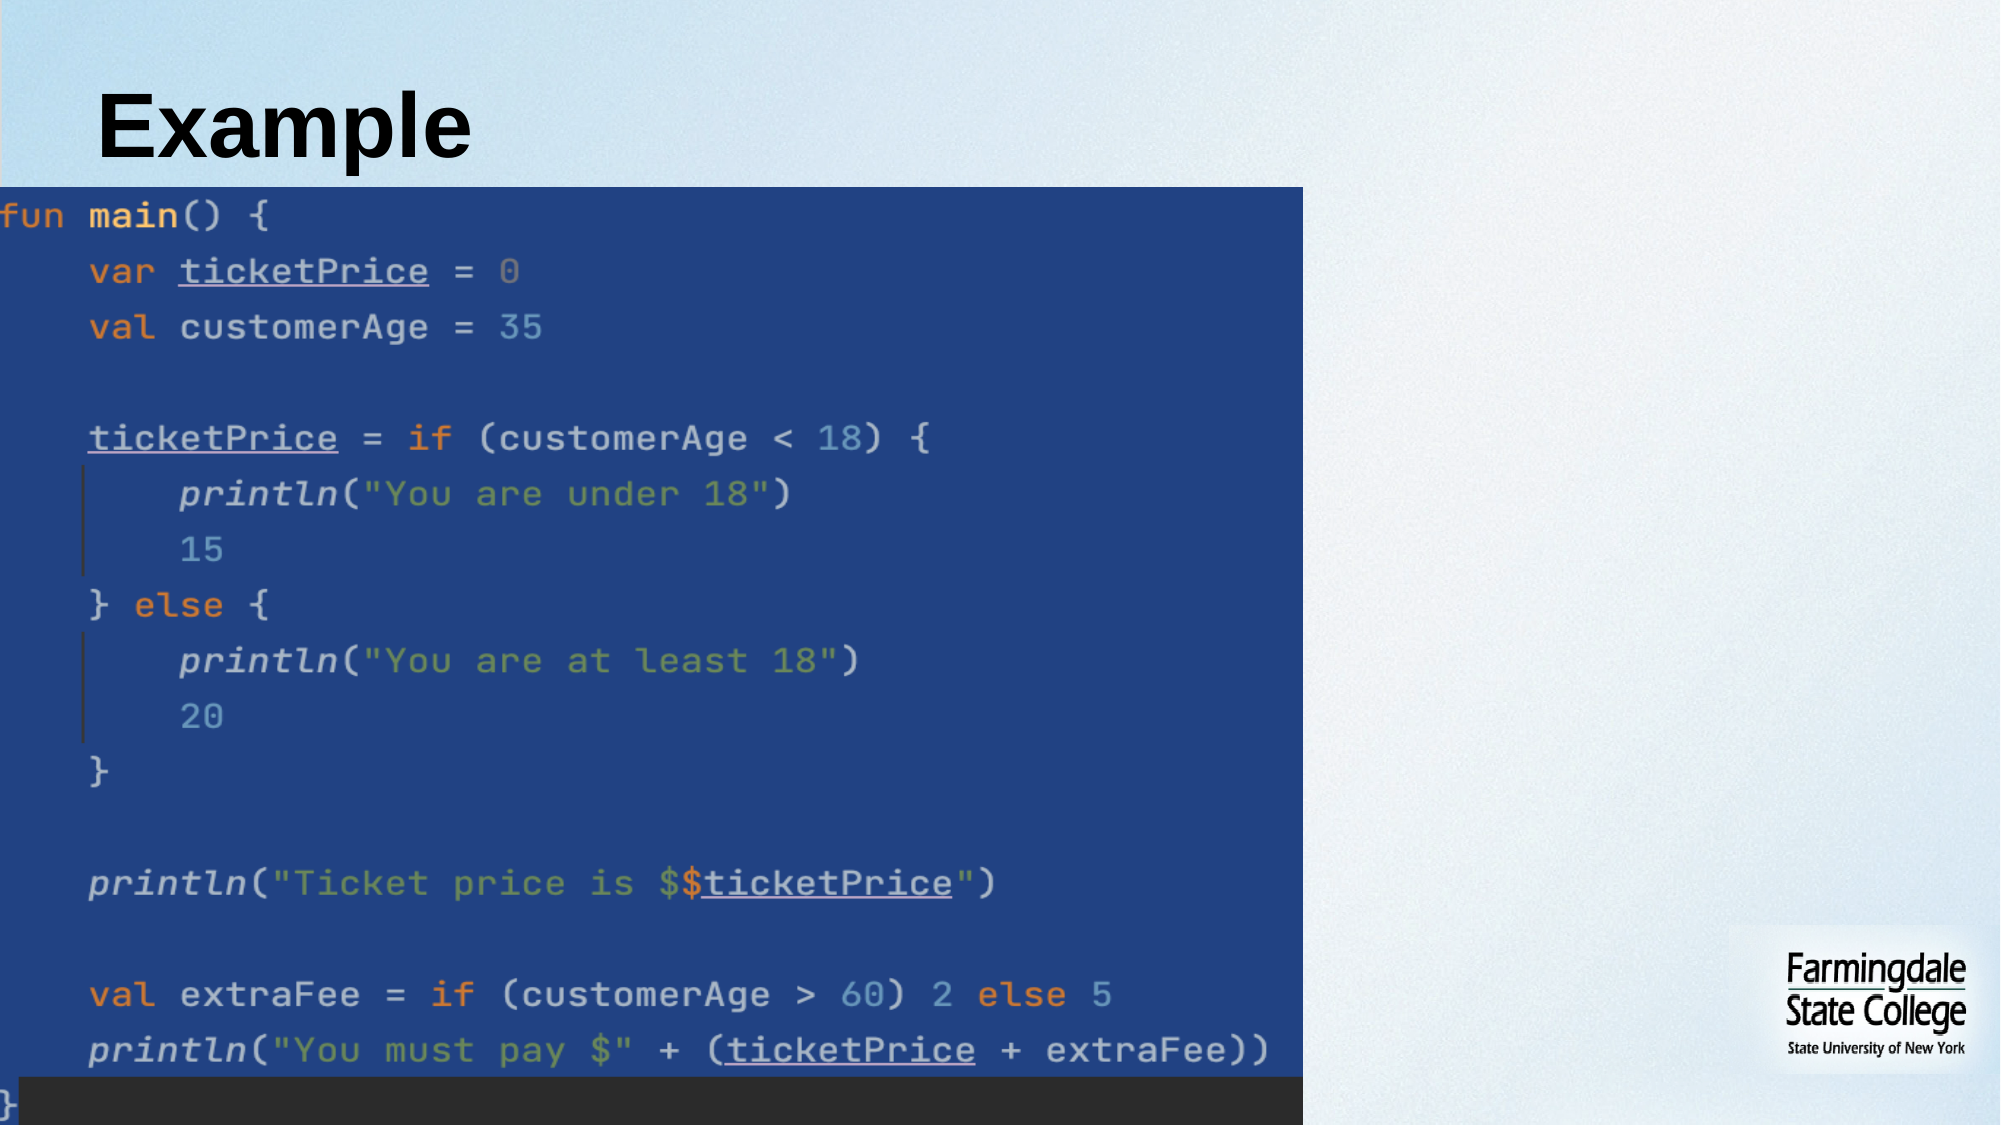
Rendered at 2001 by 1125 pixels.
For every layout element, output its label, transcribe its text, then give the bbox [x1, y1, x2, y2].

picture [0, 0, 2001, 1125]
title Example [81, 19, 1918, 237]
